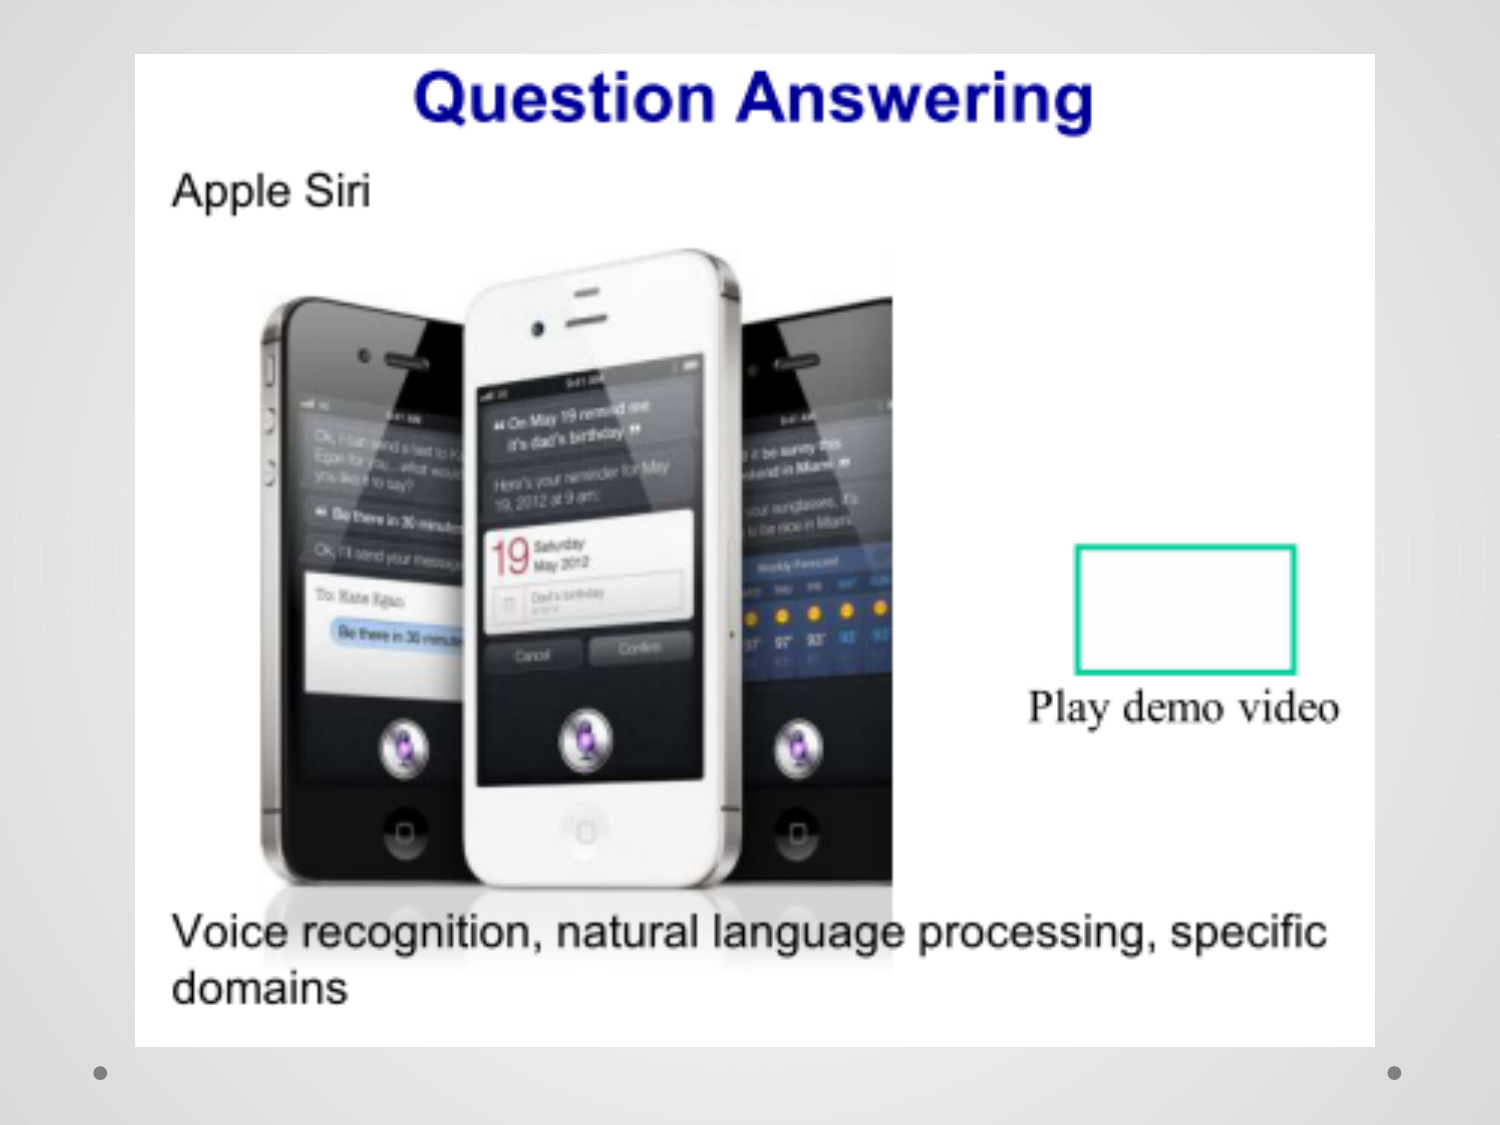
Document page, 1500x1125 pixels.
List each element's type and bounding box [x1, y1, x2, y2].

picture [135, 54, 1375, 1047]
